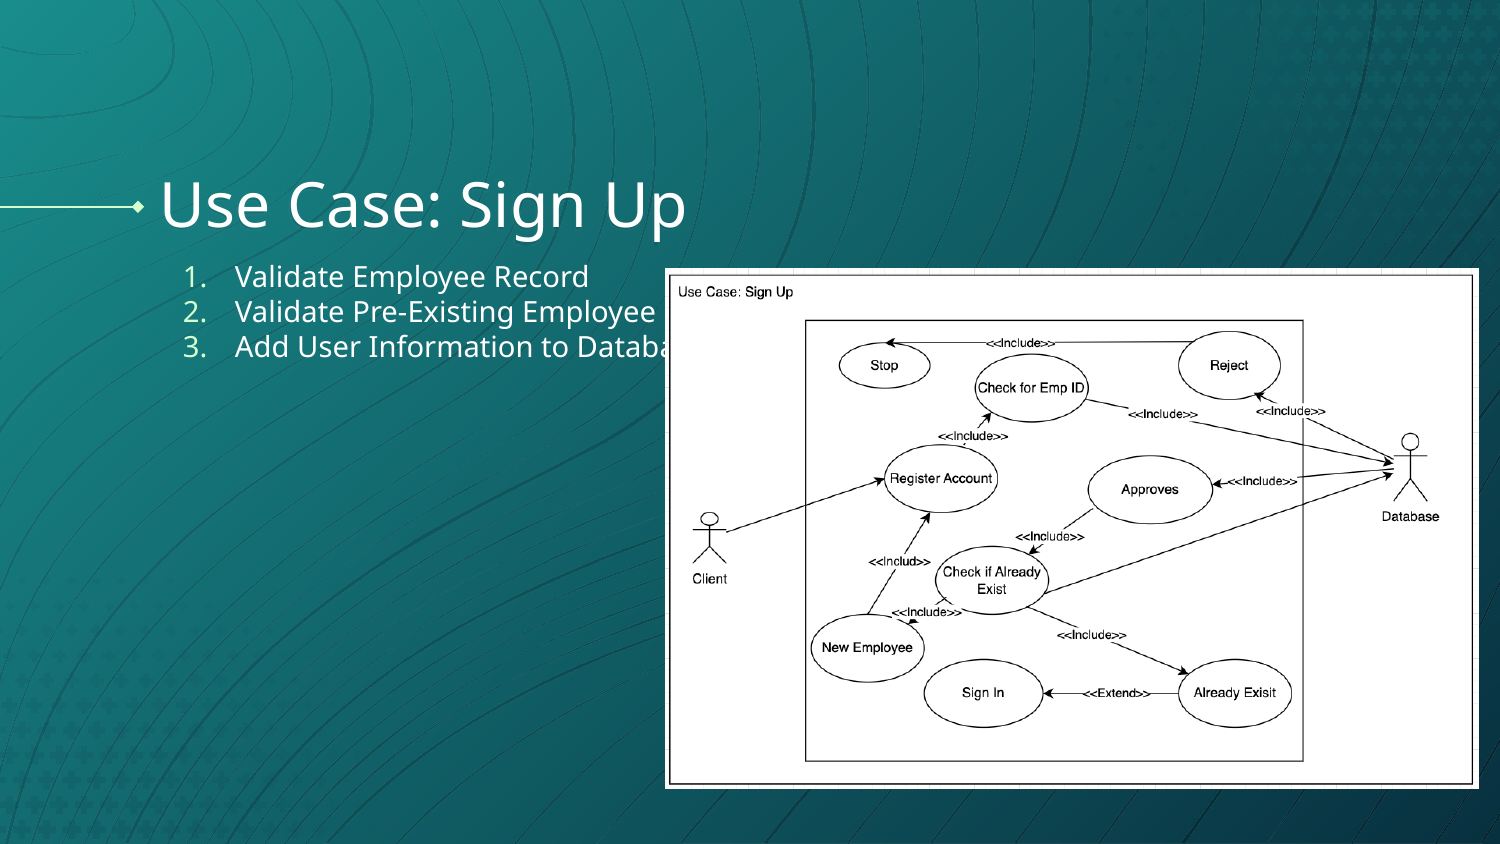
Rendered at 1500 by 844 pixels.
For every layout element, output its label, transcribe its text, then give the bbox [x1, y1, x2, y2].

picture [665, 267, 1479, 789]
list Validate Employee Record Validate Pre-Existing Employee Add User Information to Database [159, 258, 720, 702]
title Use Case: Sign Up [159, 174, 1340, 240]
